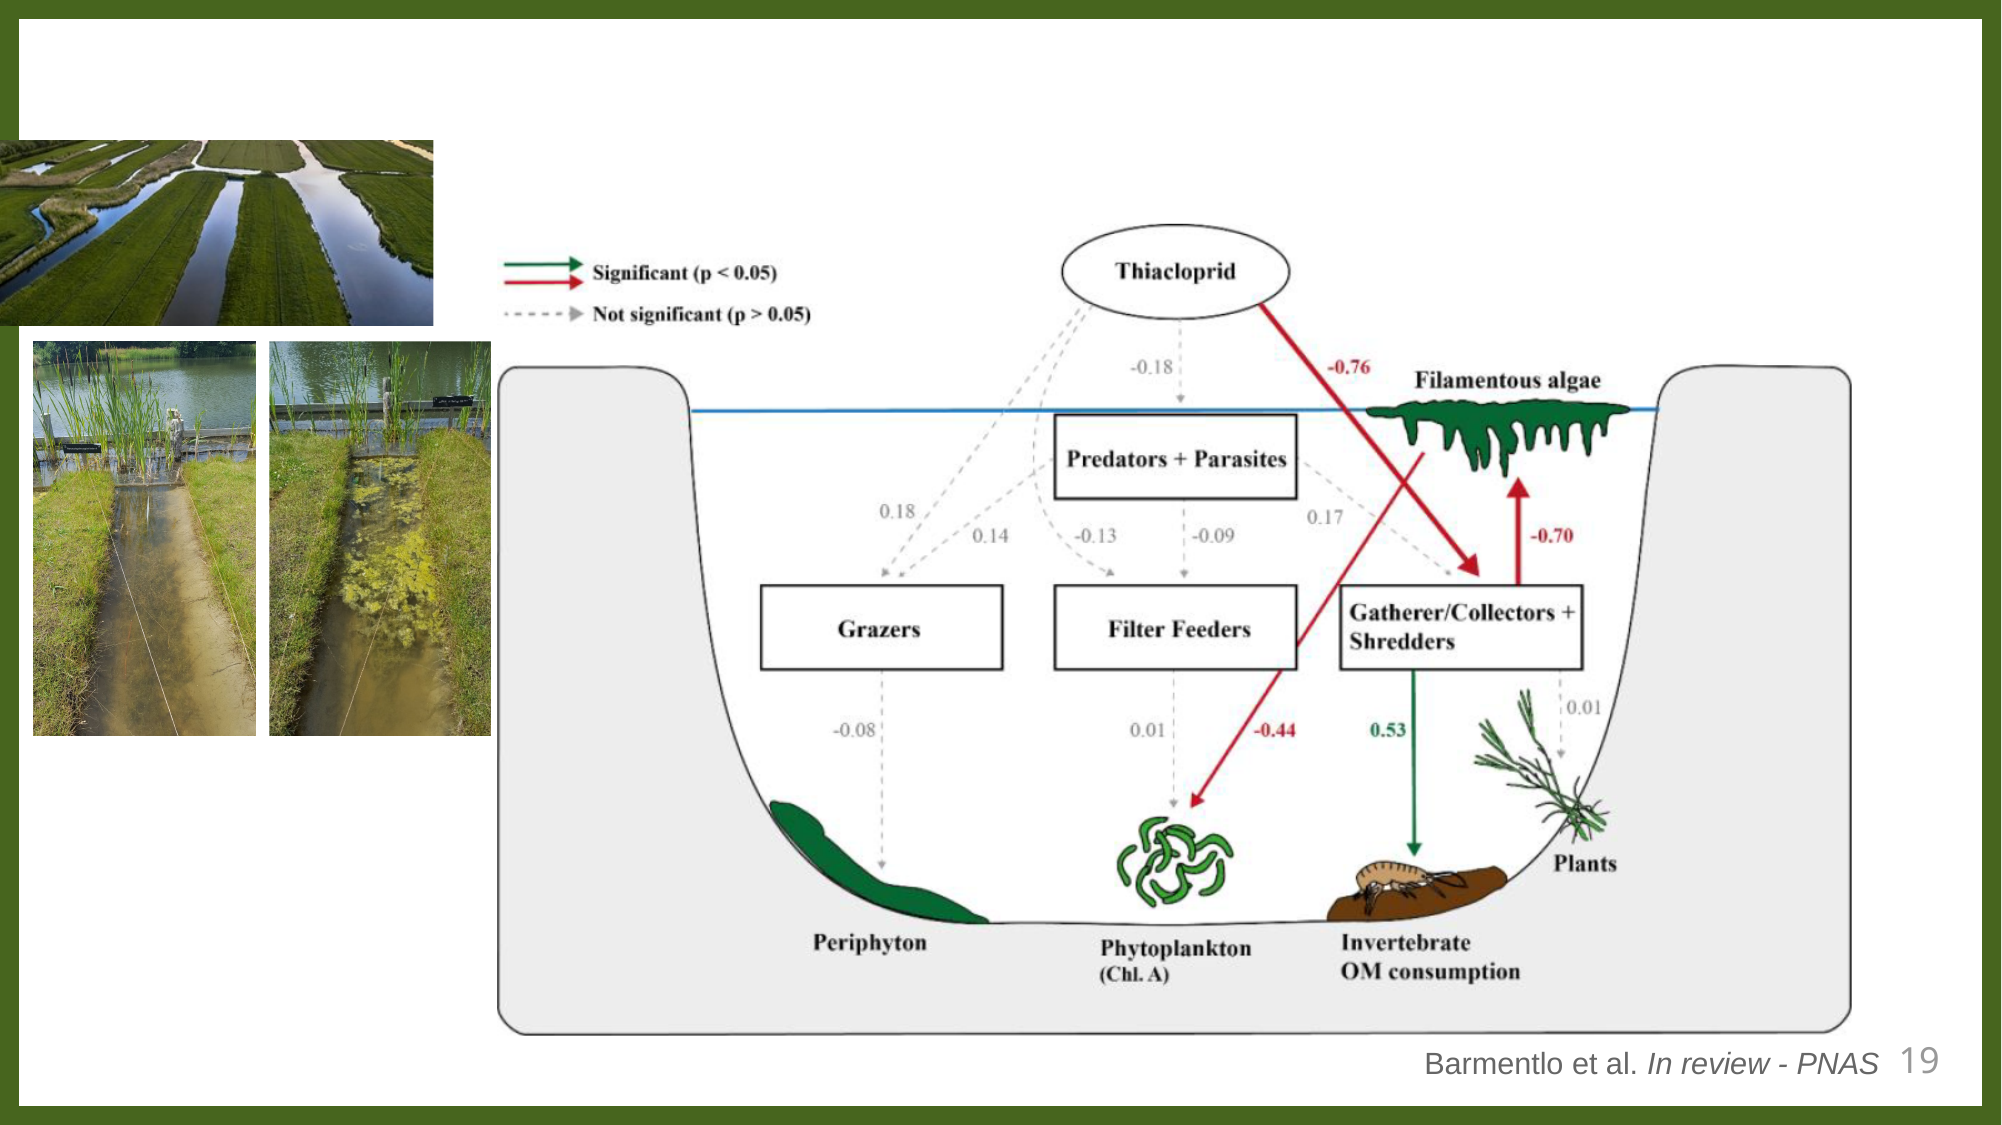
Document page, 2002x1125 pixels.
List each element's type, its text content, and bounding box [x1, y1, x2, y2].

text_box Barmentlo et al. In review - PNAS [1111, 1036, 1903, 1088]
picture [33, 193, 1873, 1063]
picture [0, 140, 434, 326]
slide_number 19 [1855, 1022, 1955, 1109]
